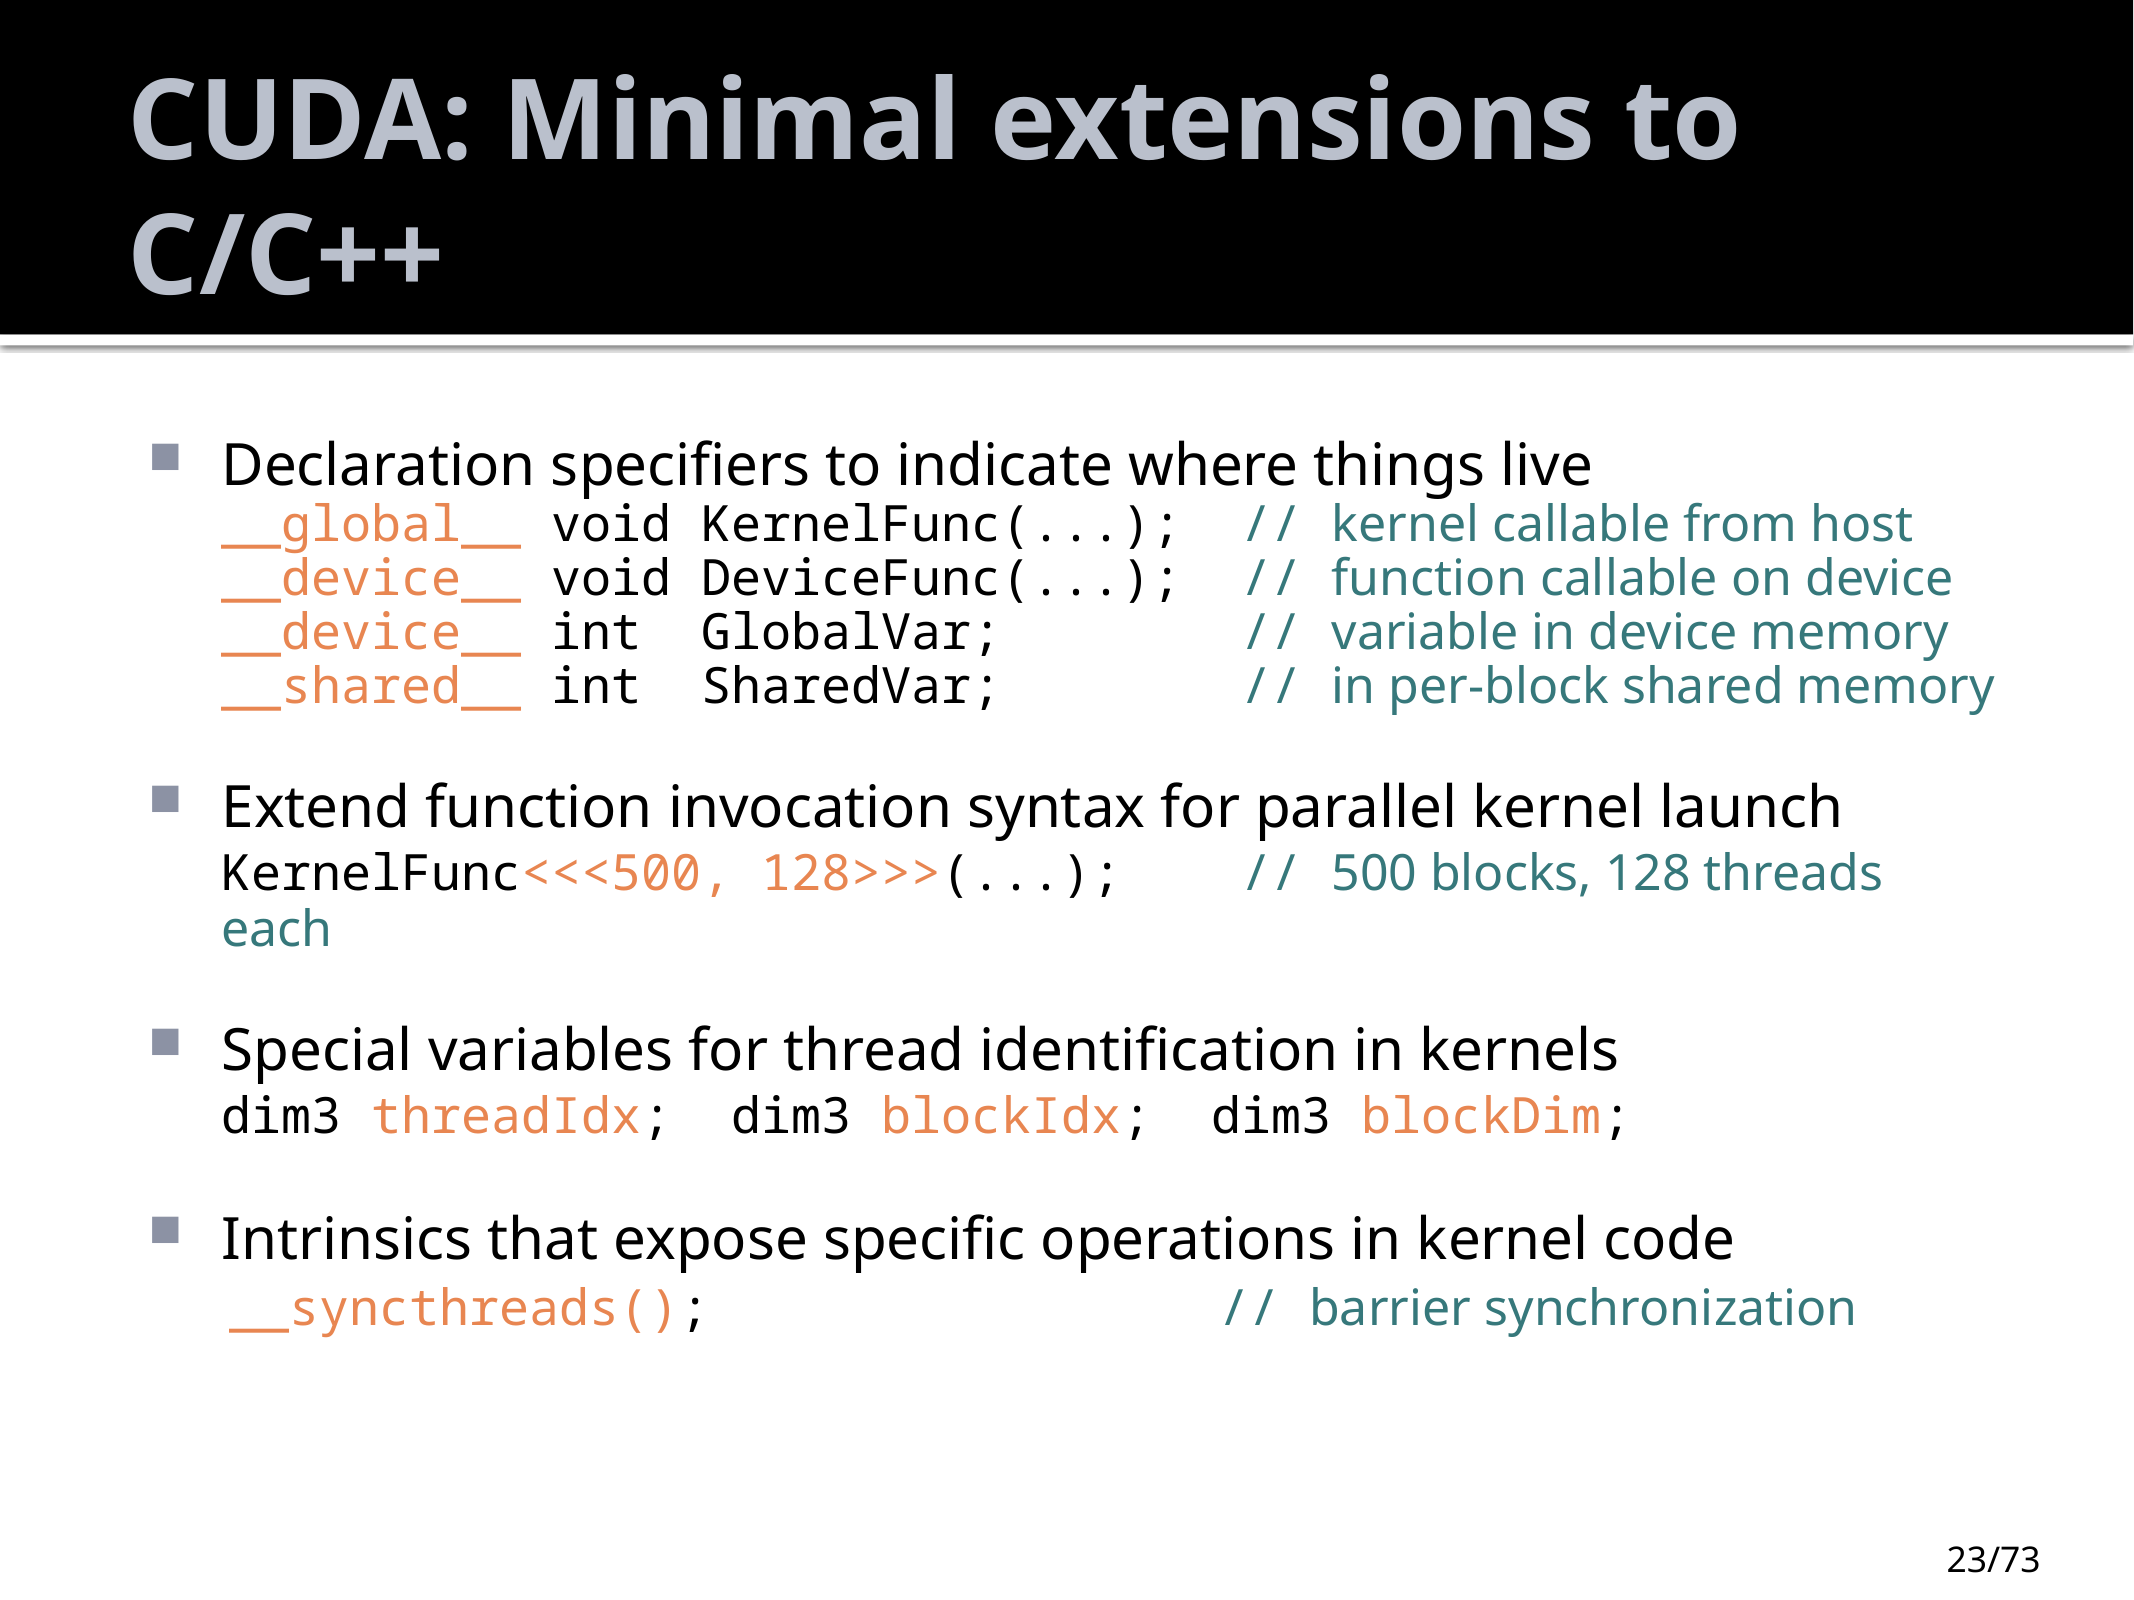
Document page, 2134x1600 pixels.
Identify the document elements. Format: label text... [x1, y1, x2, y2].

title CUDA: Minimal extensions to C/C++ [106, 36, 2027, 329]
list Declaration specifiers to indicate where things live __global__ void KernelFunc(...); // kernel callable from host __device__ void DeviceFunc(...); // function callable on device __device__ int GlobalVar; // variable in device memory __shared__ int SharedVar; // in per-block shared memory Extend function invocation syntax for parallel kernel launch KernelFunc<<<500, 128>>>(...); // 500 blocks, 128 threads each Special variables for thread identification in kernels dim3 threadIdx; dim3 blockIdx; dim3 blockDim; Intrinsics that expose specific operations in kernel code __syncthreads(); // barrier synchronization [106, 413, 2027, 1494]
